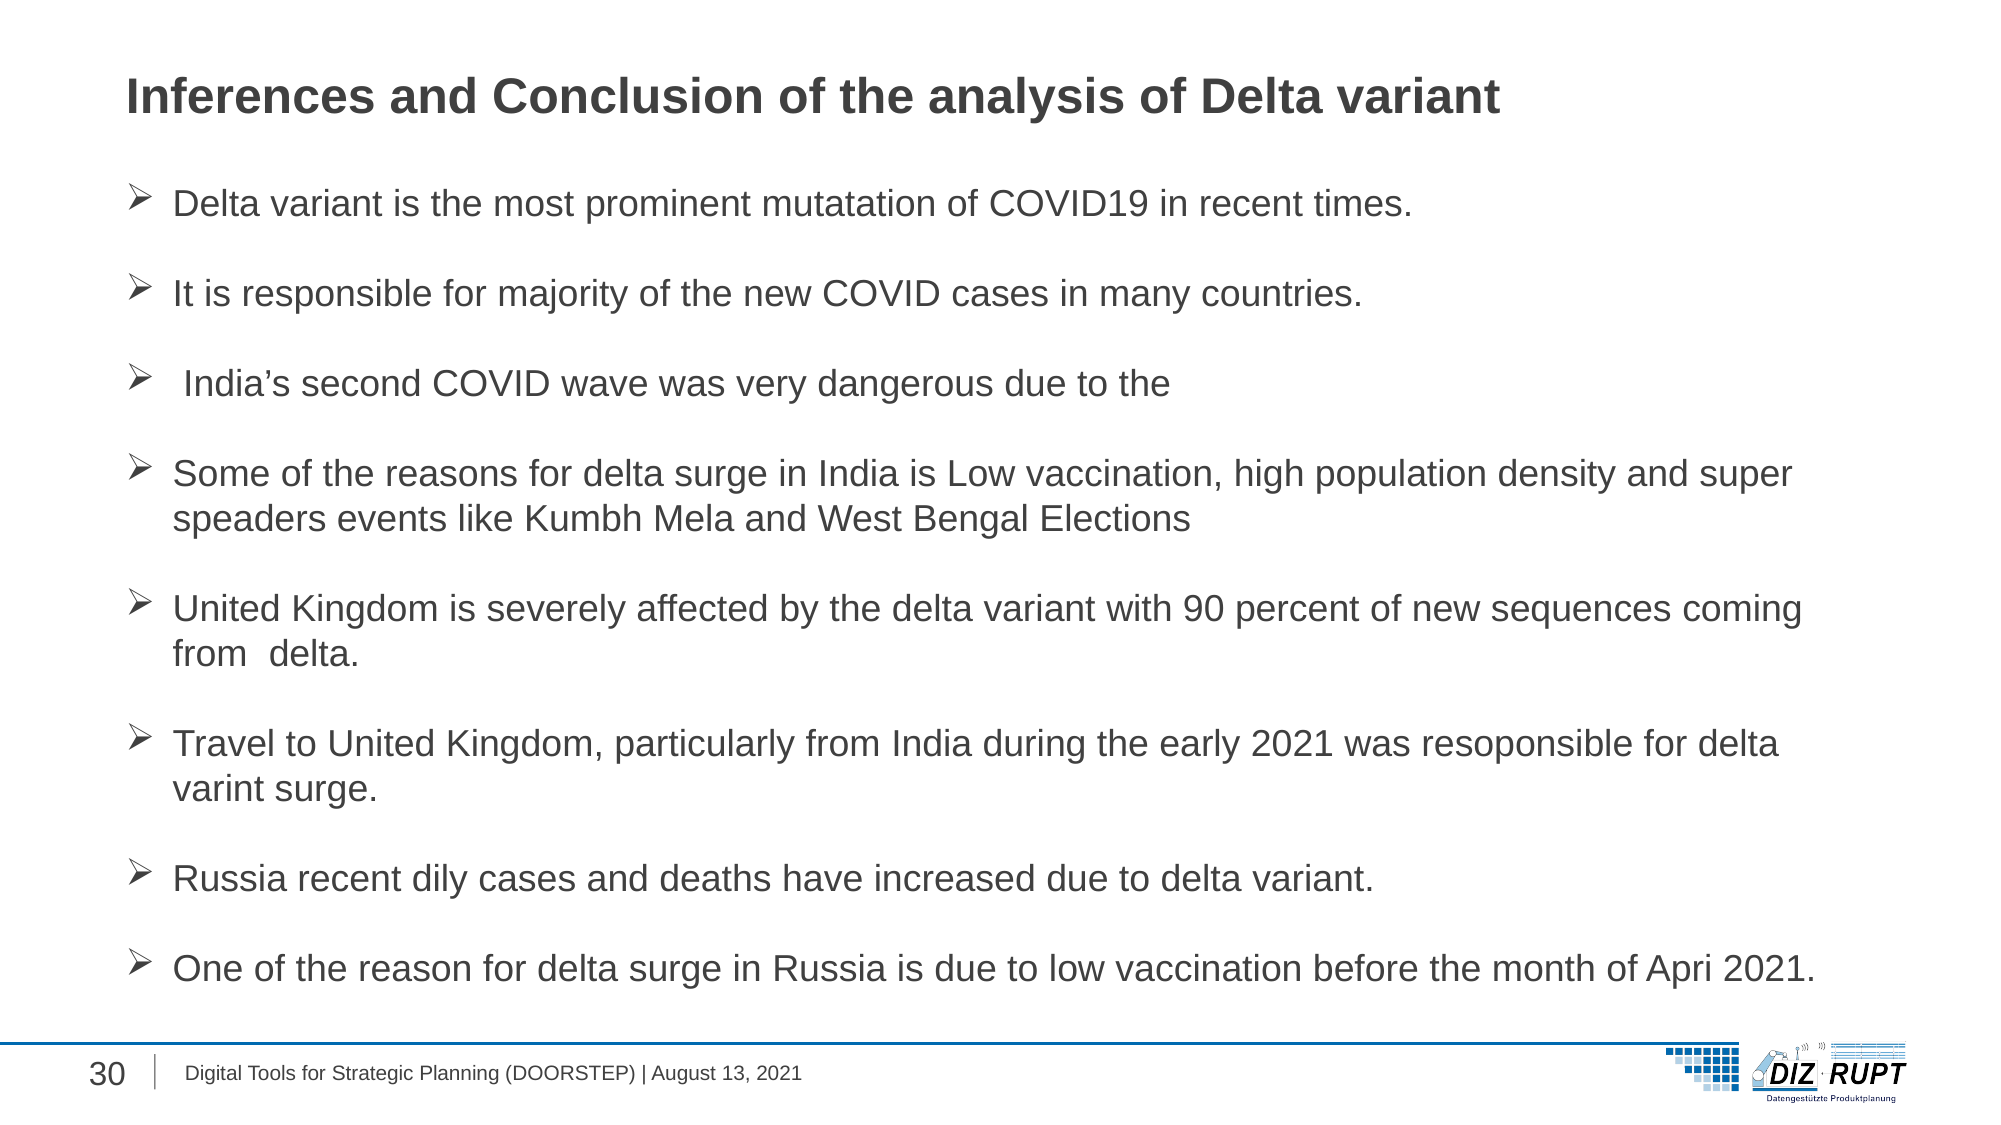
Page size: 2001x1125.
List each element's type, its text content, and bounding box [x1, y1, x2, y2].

text_box [125, 160, 1867, 988]
slide_number 30 [88, 1048, 126, 1096]
title Inferences and Conclusion of the analysis of Delta variant [125, 70, 1912, 136]
picture [1666, 1039, 1912, 1104]
footer Digital Tools for Strategic Planning (DOORSTEP) | August 13, 2021 [184, 1048, 1000, 1096]
text_box Delta variant is the most prominent mutatation of COVID19 in recent times. It is responsible for majority of the new COVID cases in many countries. India’s second COVID wave was very dangerous due to the Some of the reasons for delta surge in India is Low vaccination, high population density and super speaders events like Kumbh Mela and West Bengal Elections United Kingdom is severely affected by the delta variant with 90 percent of new sequences coming from delta. Travel to United Kingdom, particularly from India during the early 2021 was resoponsible for delta varint surge. Russia recent dily cases and deaths have increased due to delta variant. One of the reason for delta surge in Russia is due to low vaccination before the month of Apri 2021. [125, 179, 1840, 1012]
